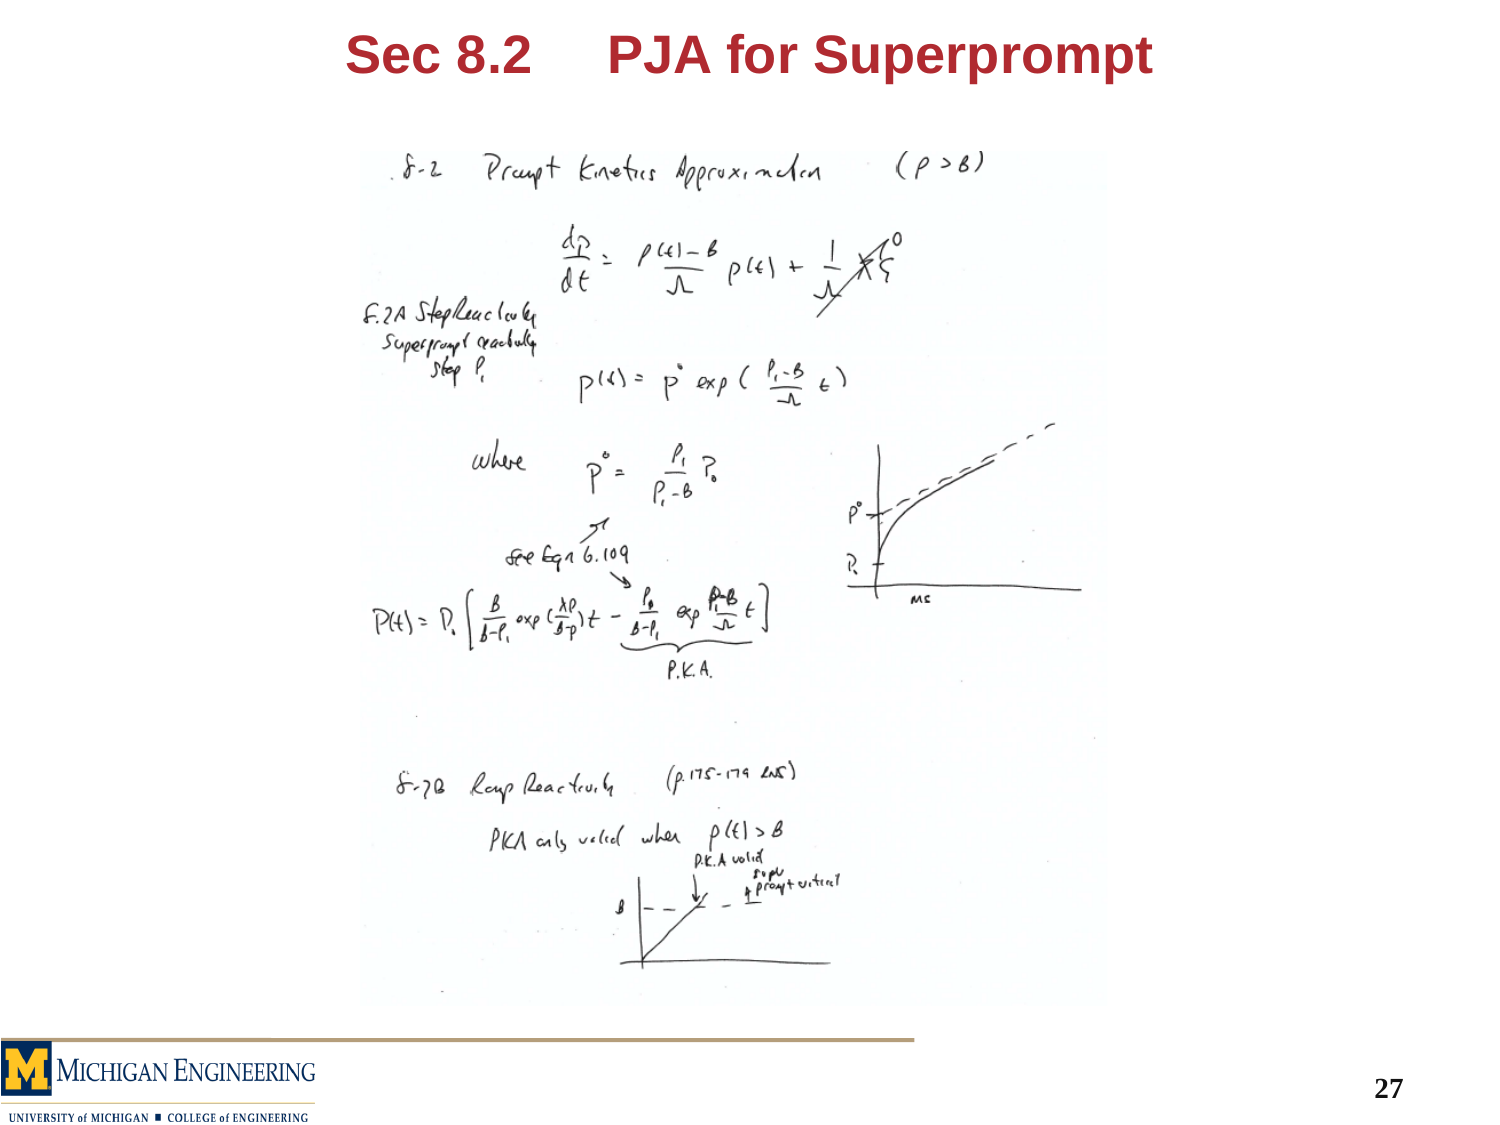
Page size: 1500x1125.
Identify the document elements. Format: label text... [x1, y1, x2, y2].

picture [1, 1041, 315, 1122]
title Sec 8.2 PJA for Superprompt [56, 26, 1444, 94]
picture [359, 150, 1108, 1006]
